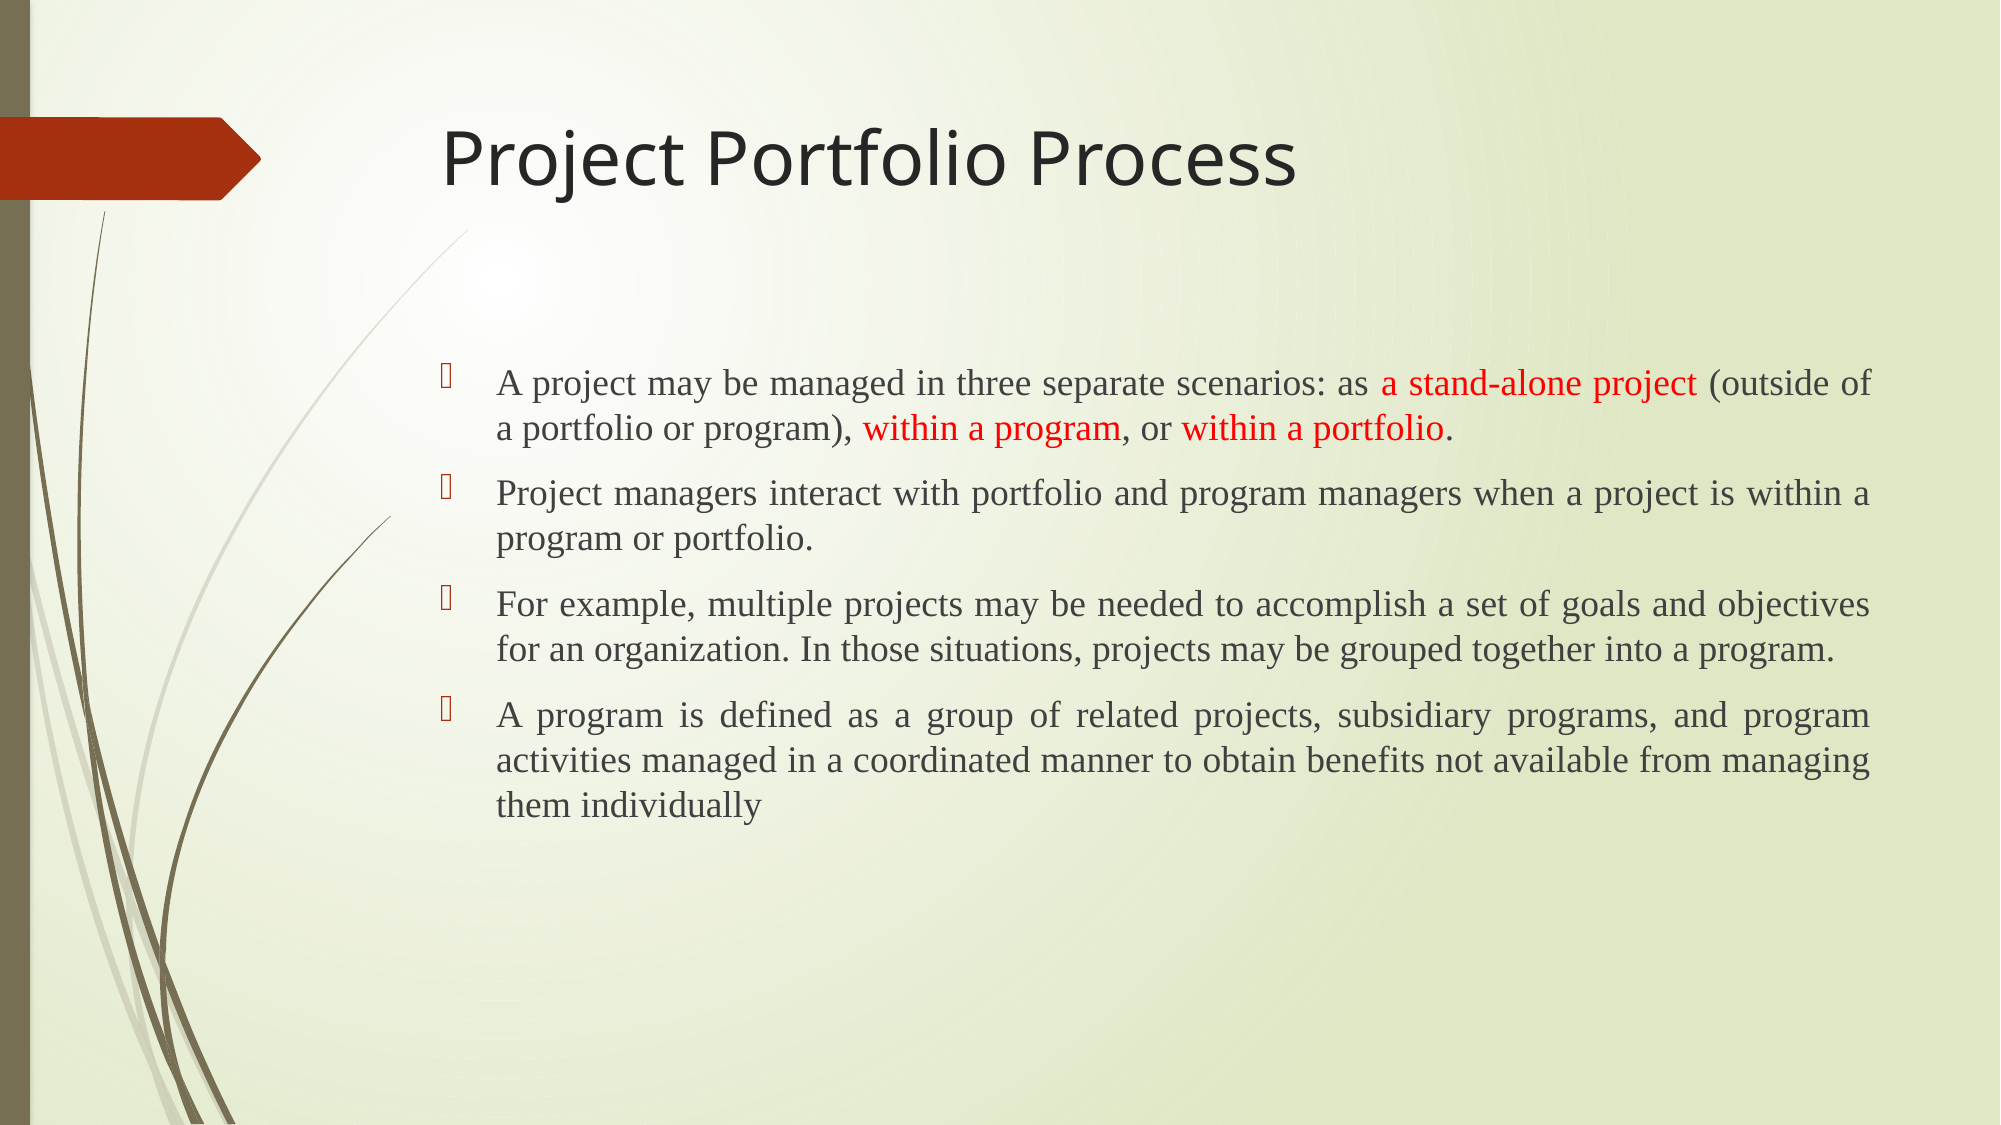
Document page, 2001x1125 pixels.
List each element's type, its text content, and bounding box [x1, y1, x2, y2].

list A project may be managed in three separate scenarios: as a stand-alone project (outside of a portfolio or program), within a program, or within a portfolio. Project managers interact with portfolio and program managers when a project is within a program or portfolio. For example, multiple projects may be needed to accomplish a set of goals and objectives for an organization. In those situations, projects may be grouped together into a program. A program is defined as a group of related projects, subsidiary programs, and program activities managed in a coordinated manner to obtain benefits not available from managing them individually [424, 350, 1888, 970]
title Project Portfolio Process [425, 102, 1888, 313]
